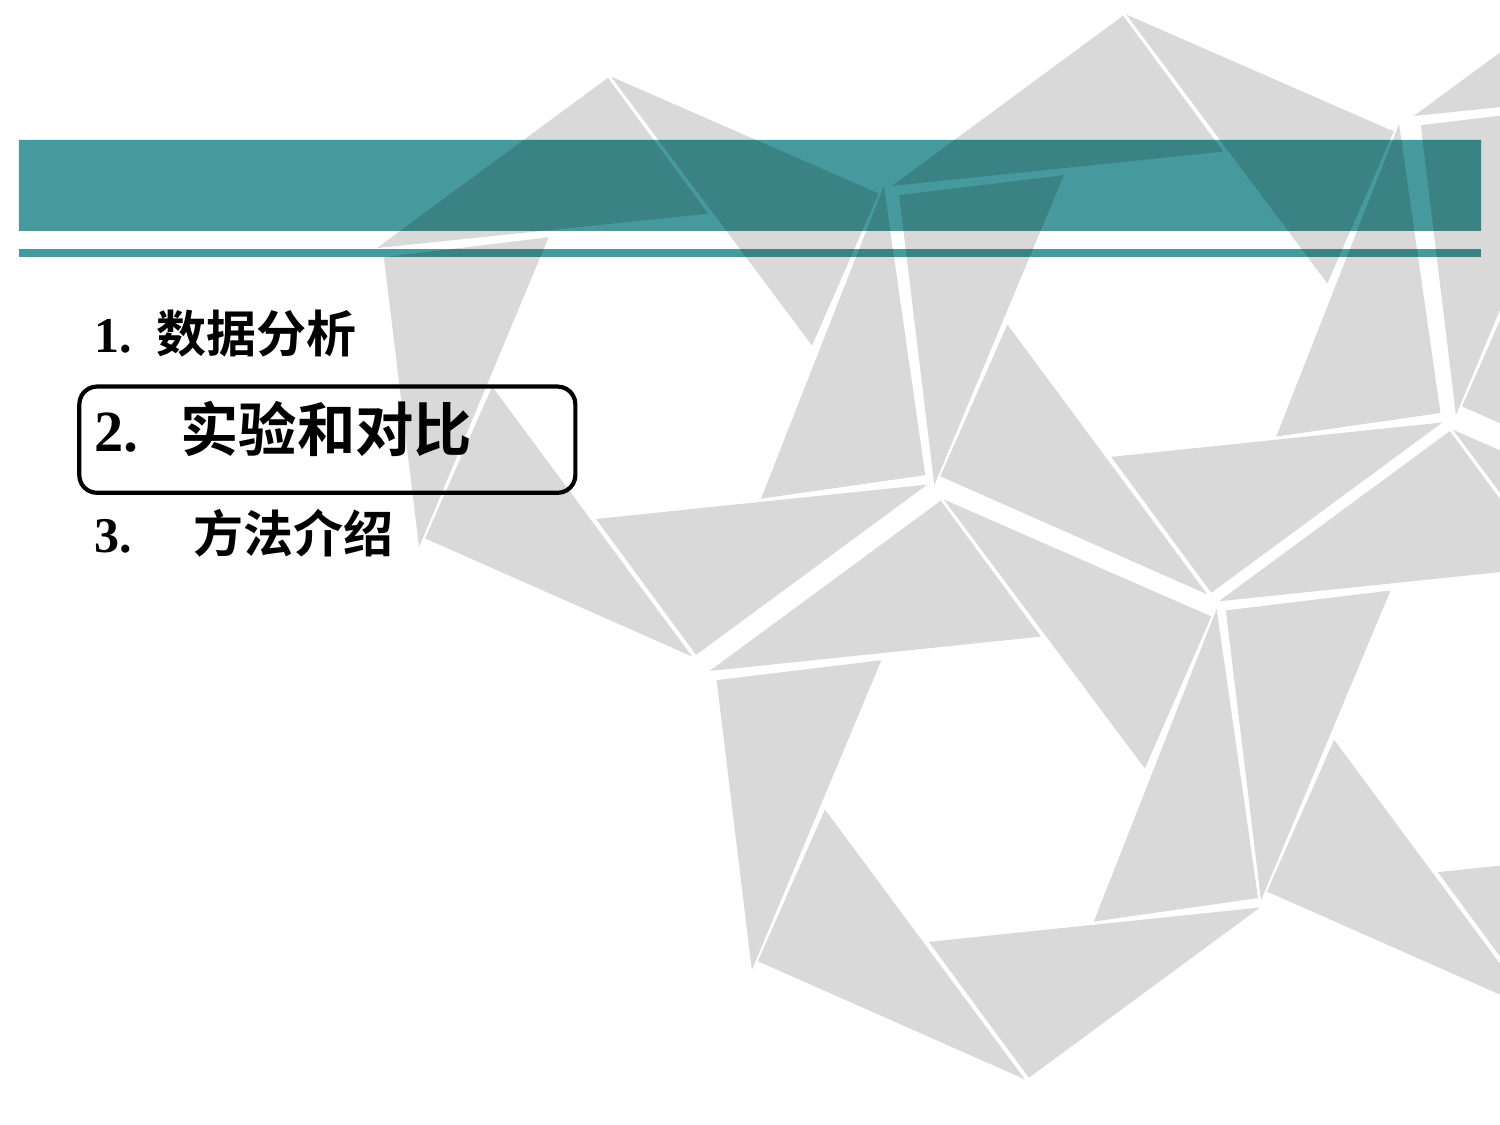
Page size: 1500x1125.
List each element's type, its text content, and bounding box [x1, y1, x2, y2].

text_box [18, 139, 438, 232]
text_box 1. 数据分析 2. 实验和对比 3. 方法介绍 [79, 483, 438, 962]
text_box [438, 30, 1500, 1024]
text_box [78, 385, 438, 494]
text_box 1. 数据分析 2. 实验和对比 3. 方法介绍 [79, 276, 399, 396]
